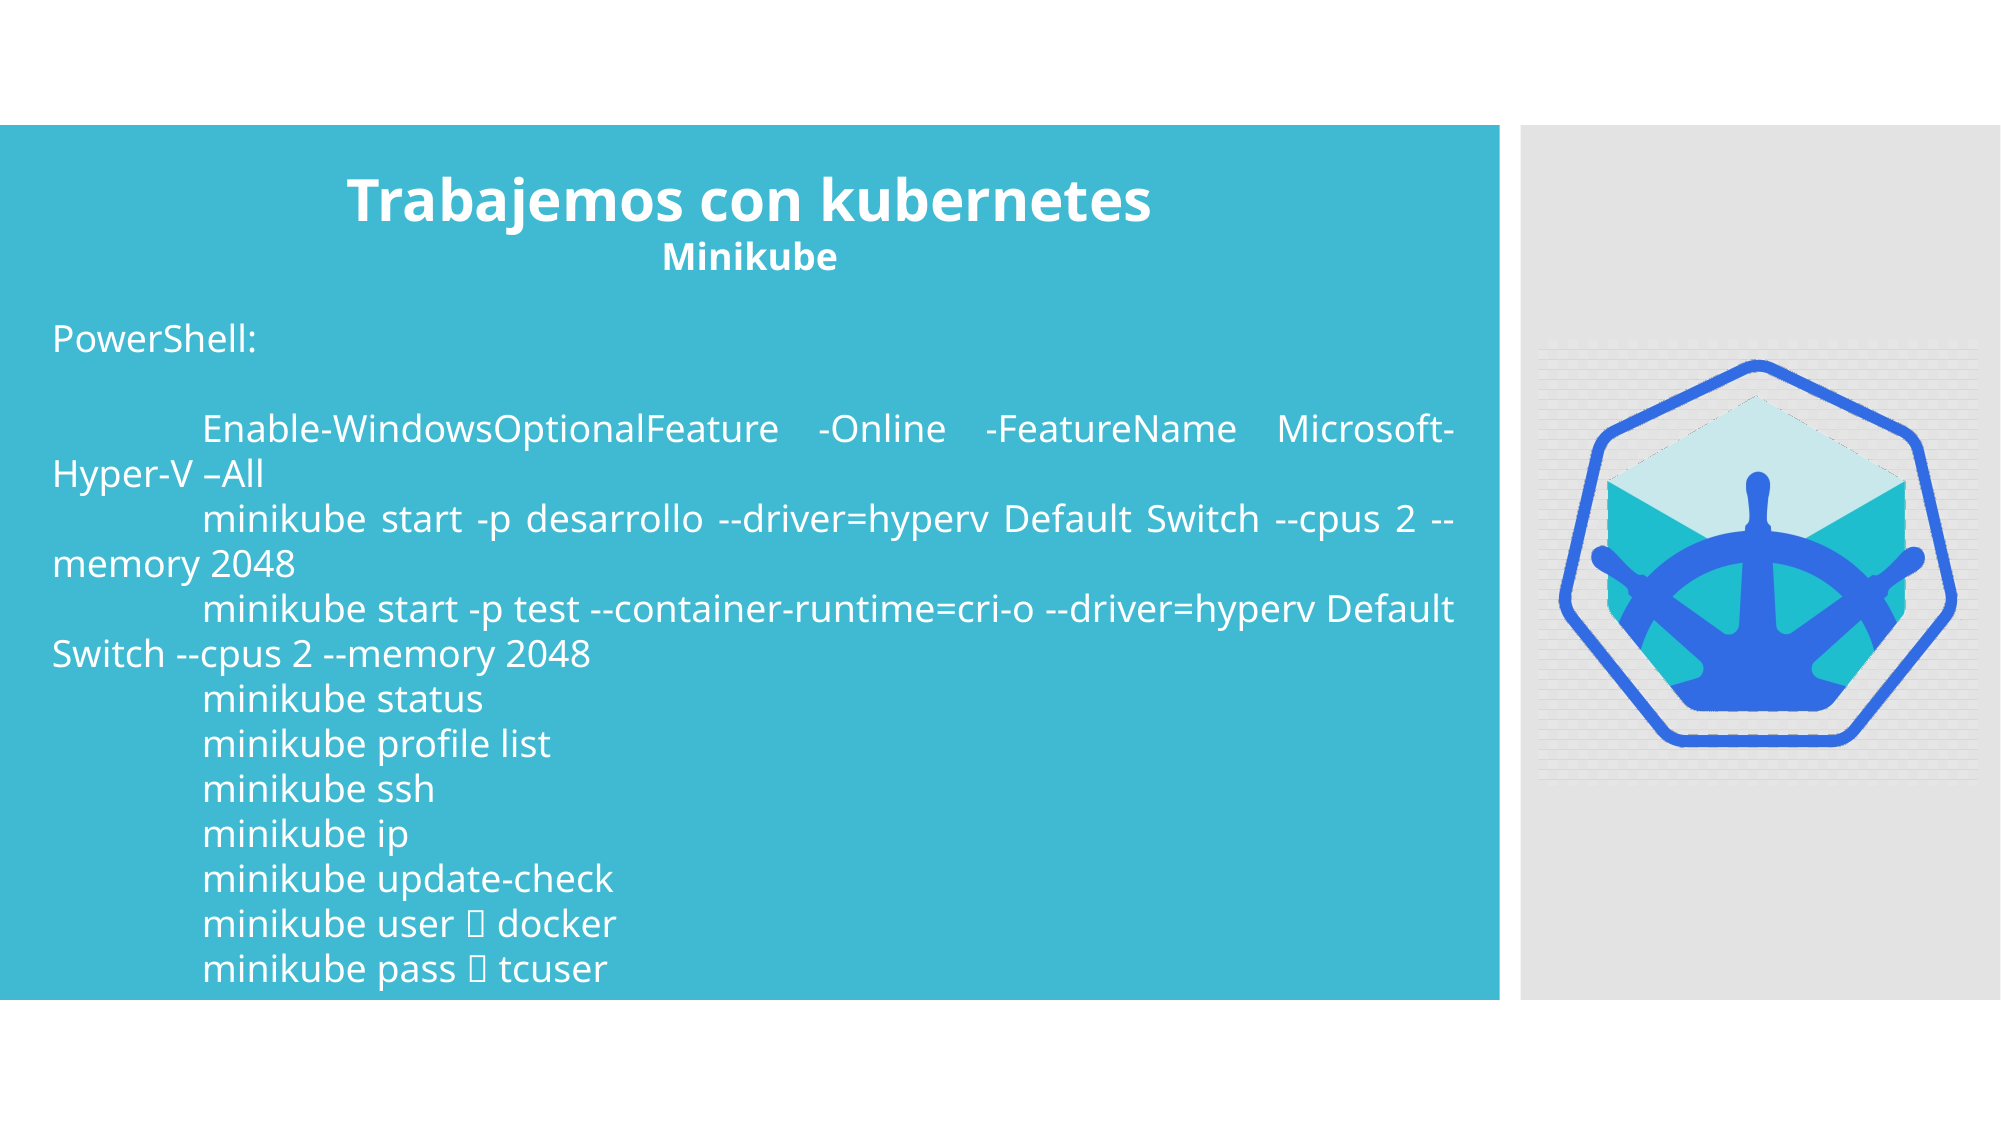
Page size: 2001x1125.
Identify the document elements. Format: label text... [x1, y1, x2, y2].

text_box Trabajemos con kubernetes Minikube [52, 155, 1448, 286]
picture [1537, 339, 1979, 786]
text_box PowerShell: Enable-WindowsOptionalFeature -Online -FeatureName Microsoft-Hyper-V –All minikube start -p desarrollo --driver=hyperv Default Switch --cpus 2 --memory 2048 minikube start -p test --container-runtime=cri-o --driver=hyperv Default Switch --cpus 2 --memory 2048 minikube status minikube profile list minikube ssh minikube ip minikube update-check minikube user  docker minikube pass  tcuser [37, 307, 1471, 997]
